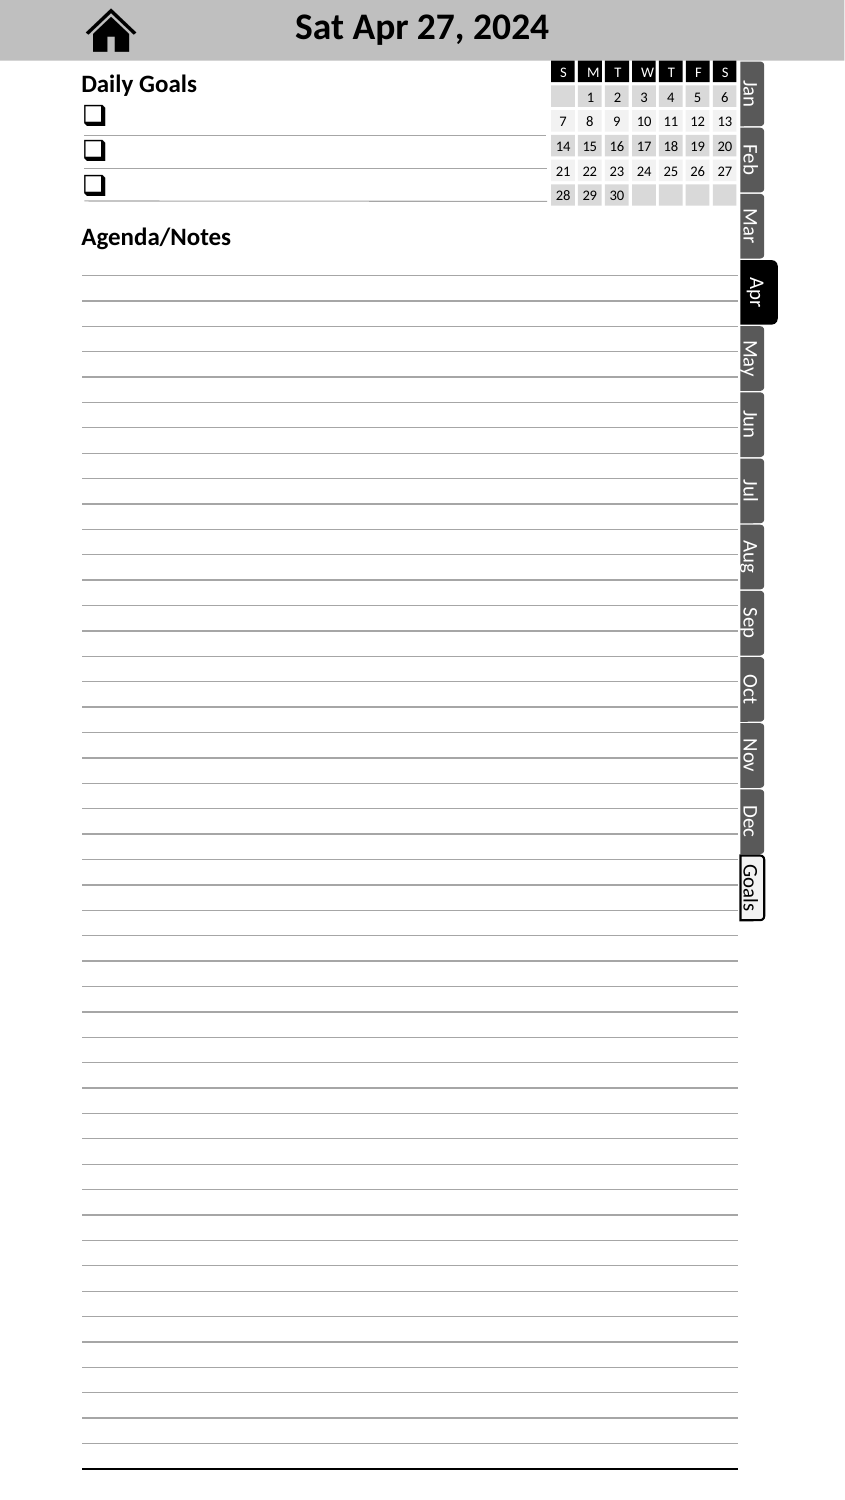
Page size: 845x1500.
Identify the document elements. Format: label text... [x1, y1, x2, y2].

list Sat Apr 27, 2024 [190, 0, 655, 61]
picture [82, 1, 140, 59]
